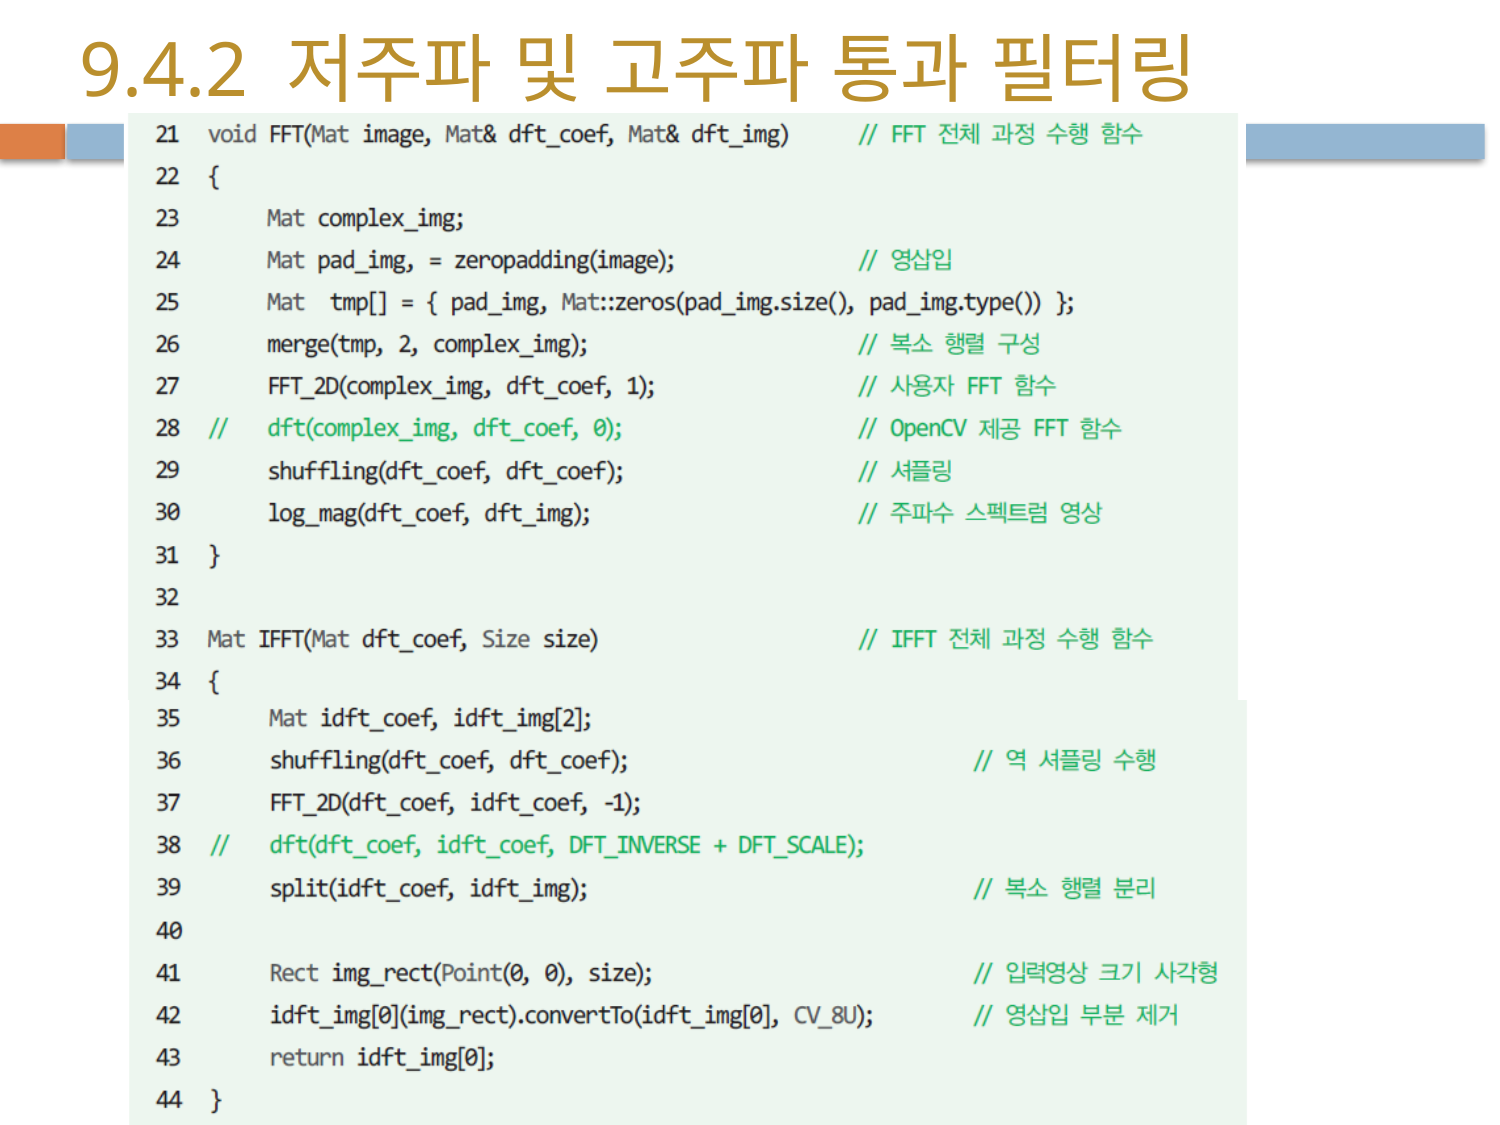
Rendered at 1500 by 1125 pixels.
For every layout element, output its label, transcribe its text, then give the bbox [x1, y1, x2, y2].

title 9.4.2 저주파 및 고주파 통과 필터링 [64, 7, 1471, 126]
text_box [123, 113, 1251, 1125]
